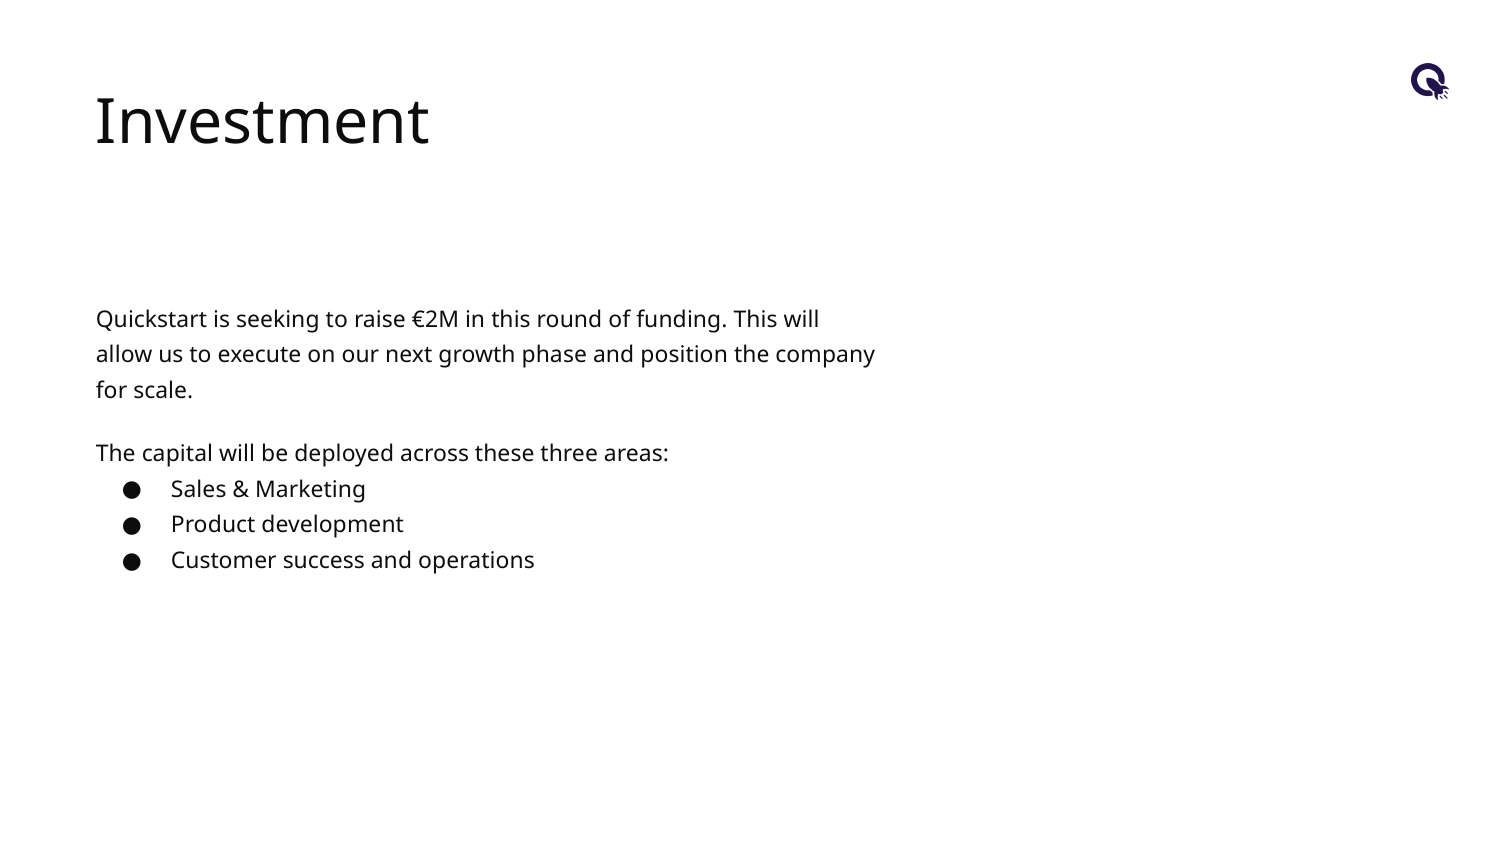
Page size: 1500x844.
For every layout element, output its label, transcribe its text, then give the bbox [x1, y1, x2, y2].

text_box Investment [80, 66, 1136, 167]
picture [1411, 63, 1450, 101]
text_box Quickstart is seeking to raise €2M in this round of funding. This will allow us to execute on our next growth phase and position the company for scale. The capital will be deployed across these three areas: Sales & Marketing Product development Customer success and operations [80, 281, 892, 717]
